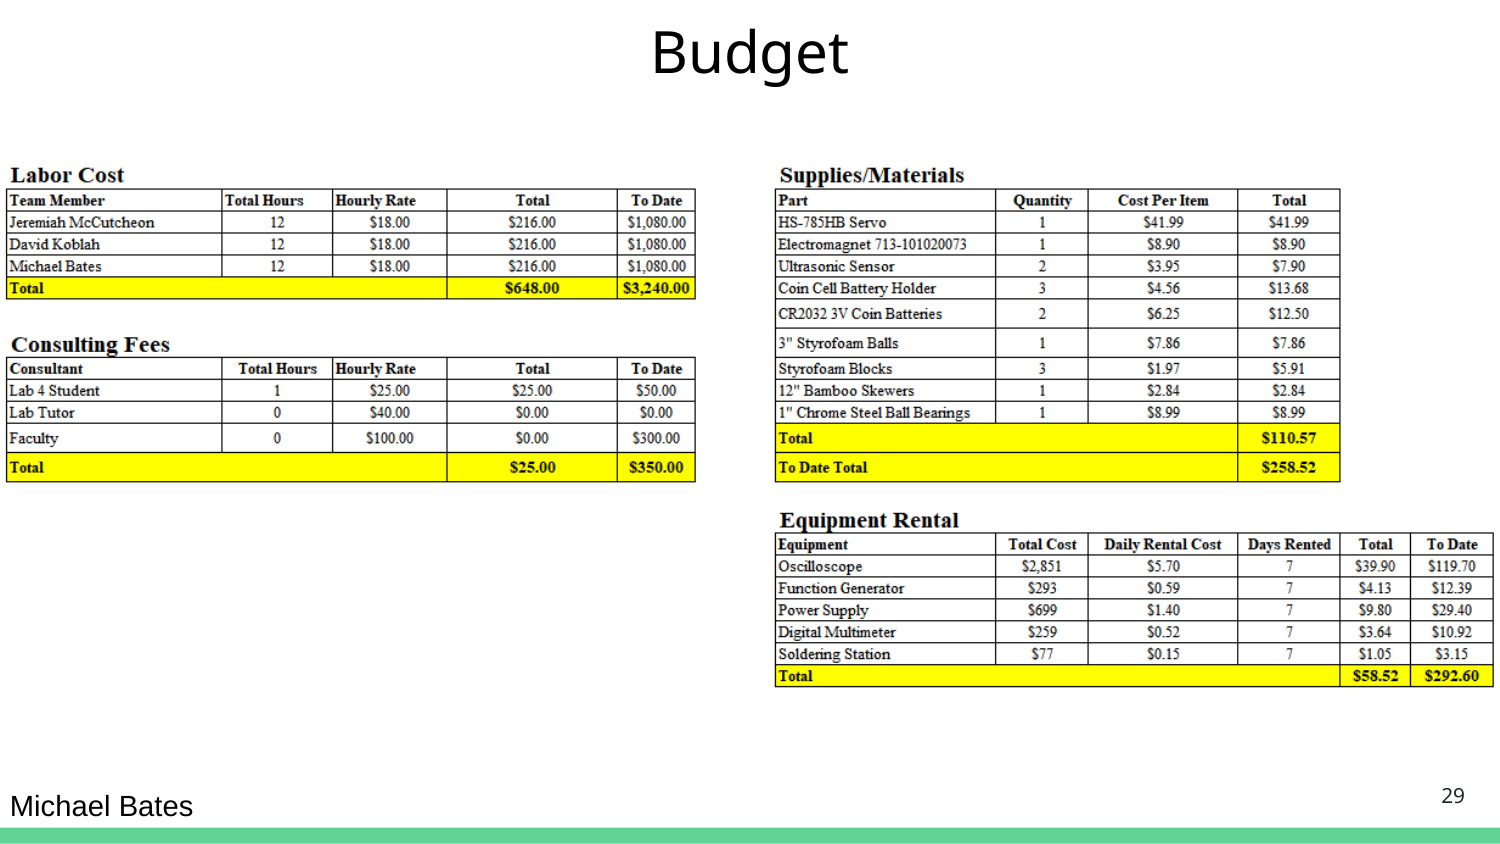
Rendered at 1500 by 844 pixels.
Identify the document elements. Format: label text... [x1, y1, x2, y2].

title Budget [51, 0, 1449, 94]
text_box Michael Bates [0, 771, 376, 824]
slide_number 29 [1389, 764, 1480, 830]
picture [0, 152, 1500, 691]
